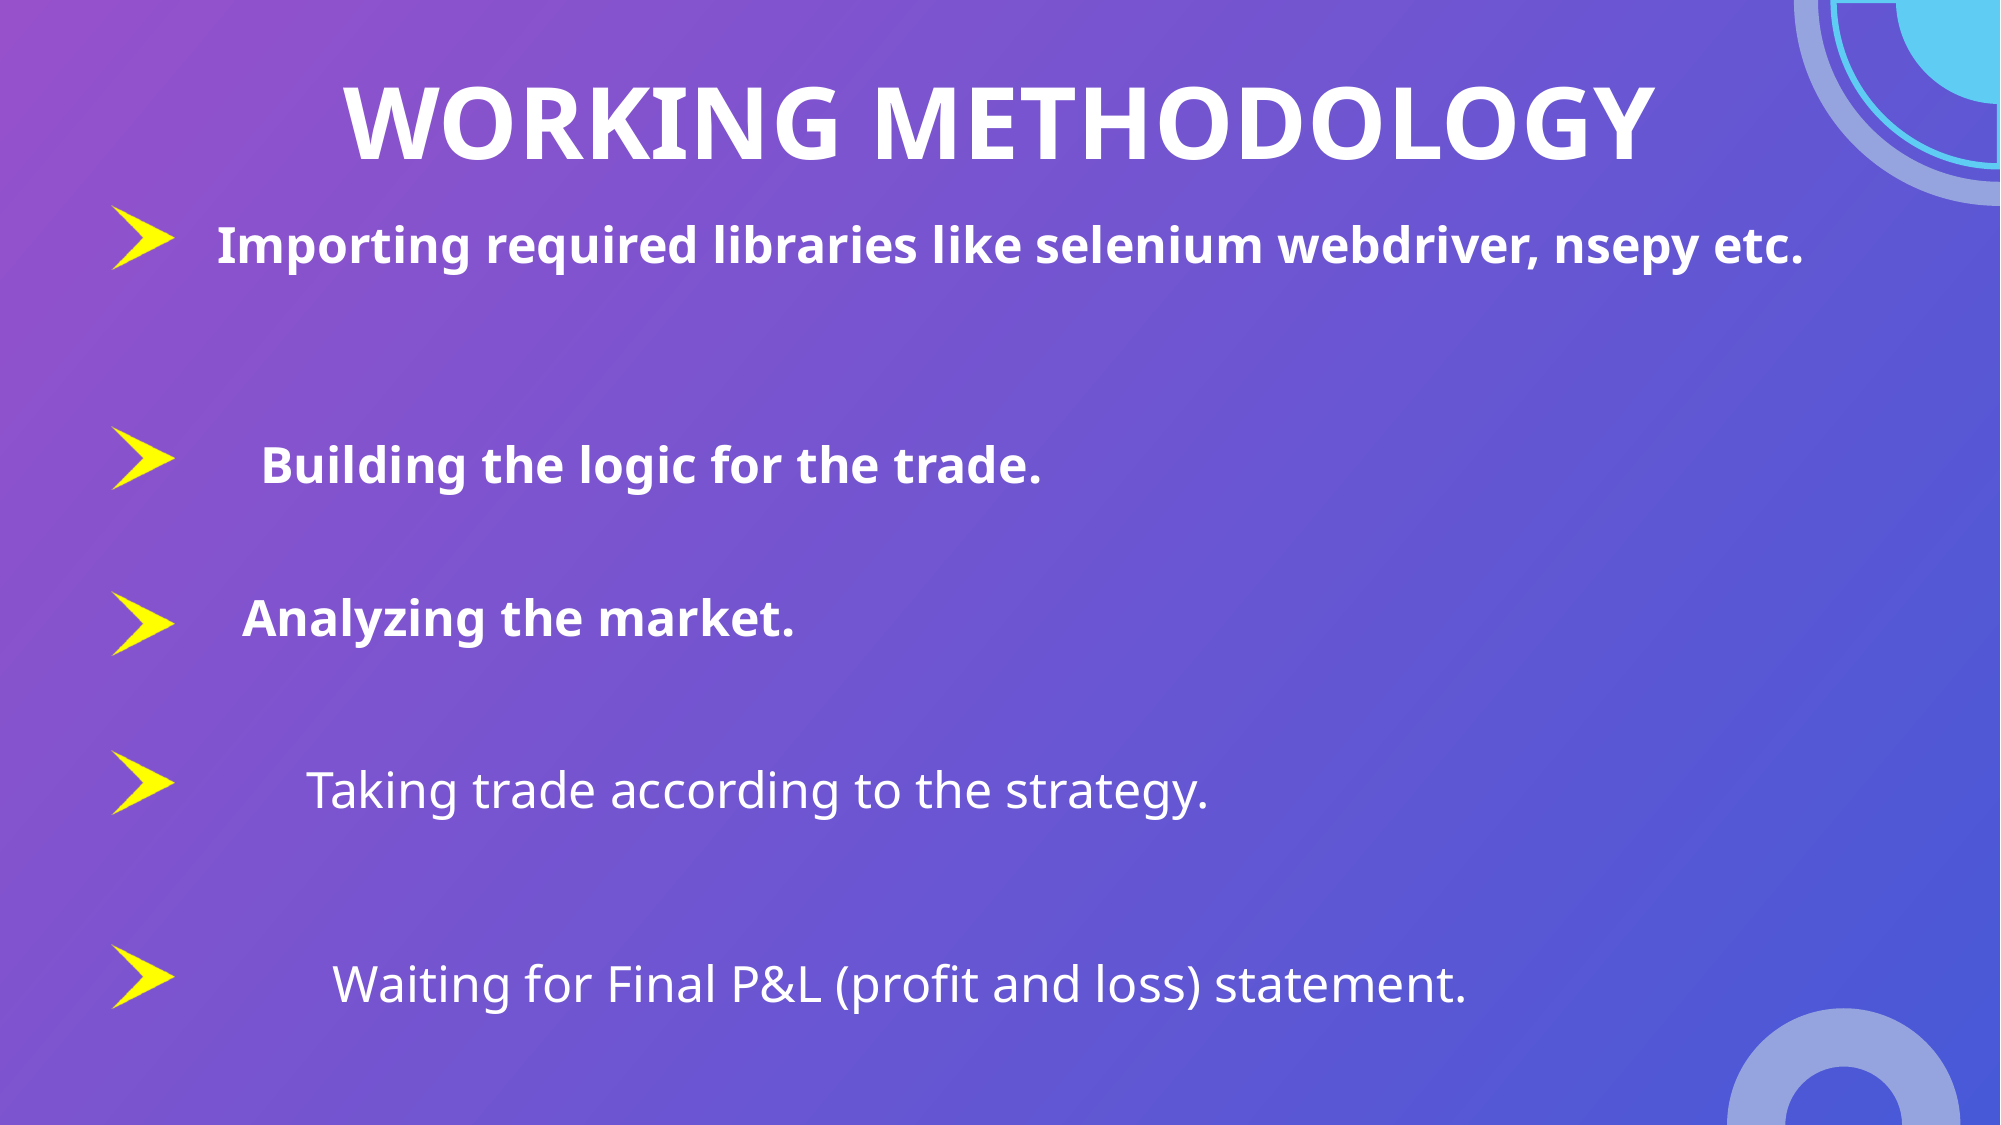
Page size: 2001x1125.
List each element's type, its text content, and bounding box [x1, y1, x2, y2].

picture [111, 591, 175, 656]
text_box WORKING METHODOLOGY [214, 52, 1786, 187]
text_box Waiting for Final P&L (profit and loss) statement. [318, 944, 1484, 1020]
picture [111, 750, 175, 815]
text_box Building the logic for the trade. [245, 426, 1084, 501]
text_box Taking trade according to the strategy. [291, 750, 1225, 826]
picture [111, 426, 175, 490]
picture [111, 944, 175, 1009]
text_box Analyzing the market. [227, 579, 812, 655]
text_box Importing required libraries like selenium webdriver, nsepy etc. [202, 205, 1948, 281]
text_box [1726, 1007, 1962, 1125]
picture [111, 205, 175, 270]
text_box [1793, 0, 2000, 206]
